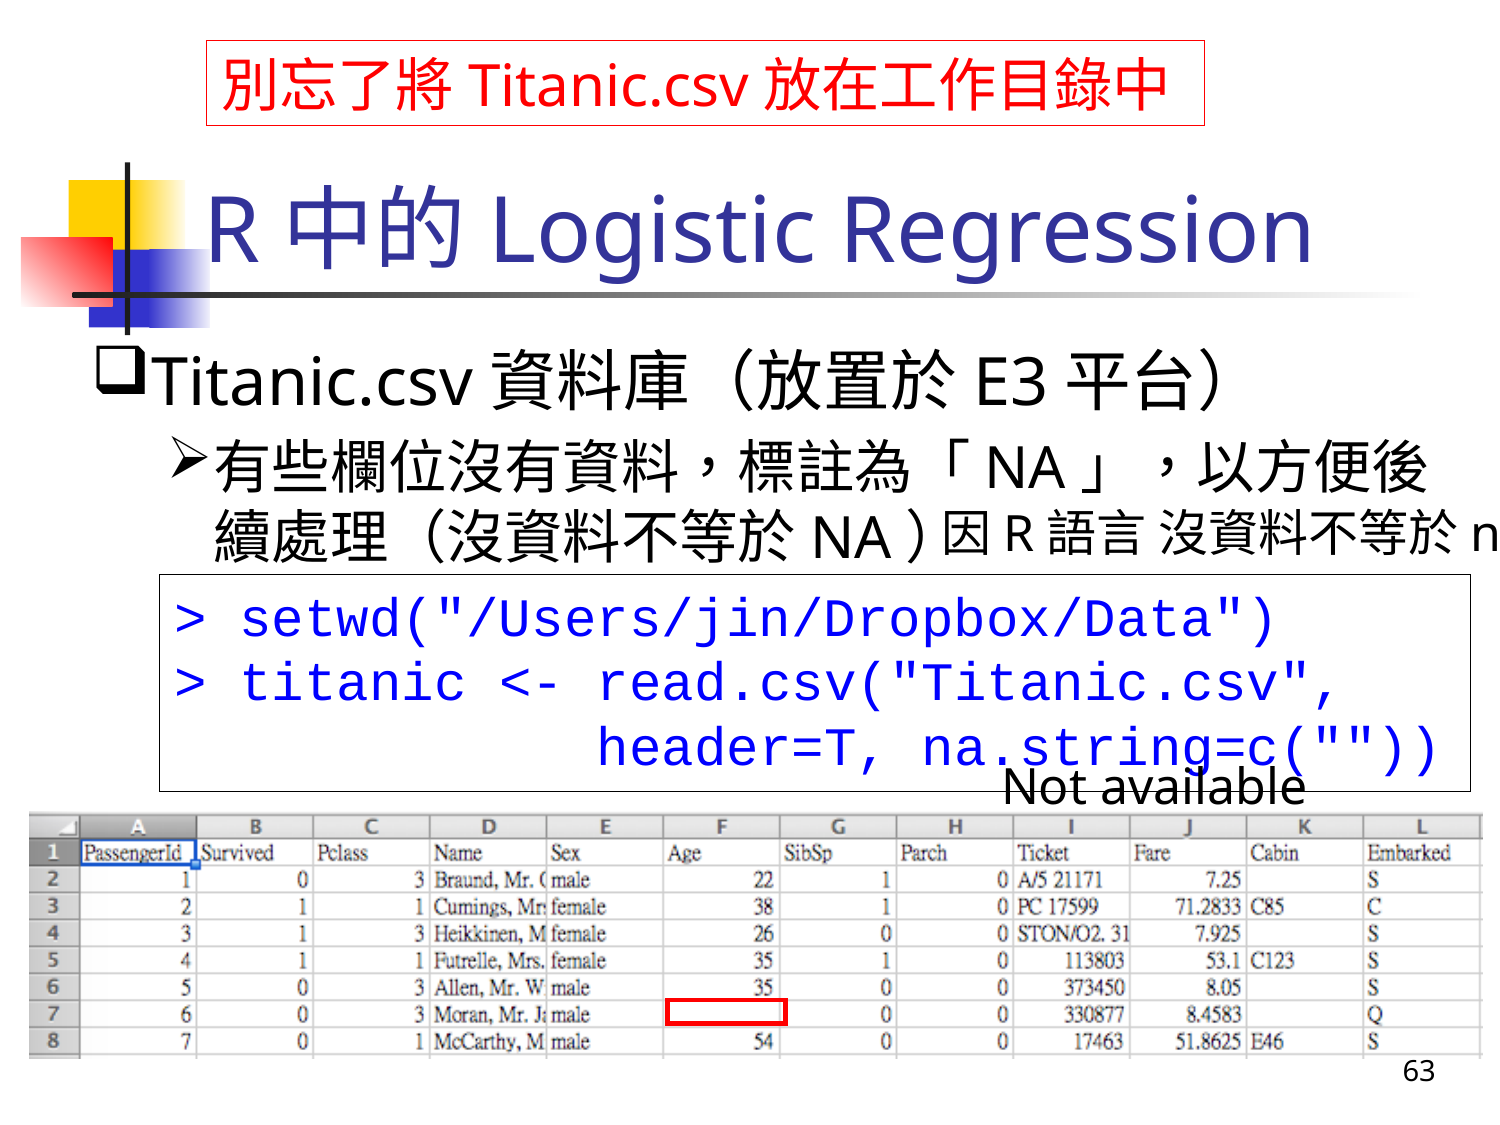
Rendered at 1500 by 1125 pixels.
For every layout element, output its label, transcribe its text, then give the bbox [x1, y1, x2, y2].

text_box Not available [986, 747, 1500, 822]
picture [29, 810, 1483, 1059]
text_box 因R語言 沒資料不等於n.a [927, 494, 1500, 569]
slide_number 63 [1387, 1067, 1475, 1100]
title R中的Logistic Regression [188, 101, 1468, 289]
list Titanic.csv資料庫（放置於E3平台） 有些欄位沒有資料，標註為「NA」，以方便後續處理（沒資料不等於NA） [76, 331, 1469, 809]
text_box > setwd("/Users/jin/Dropbox/Data") > titanic <- read.csv("Titanic.csv", header=T, na.string=c("")) [159, 574, 1471, 792]
text_box 別忘了將Titanic.csv放在工作目錄中 [206, 40, 1205, 126]
